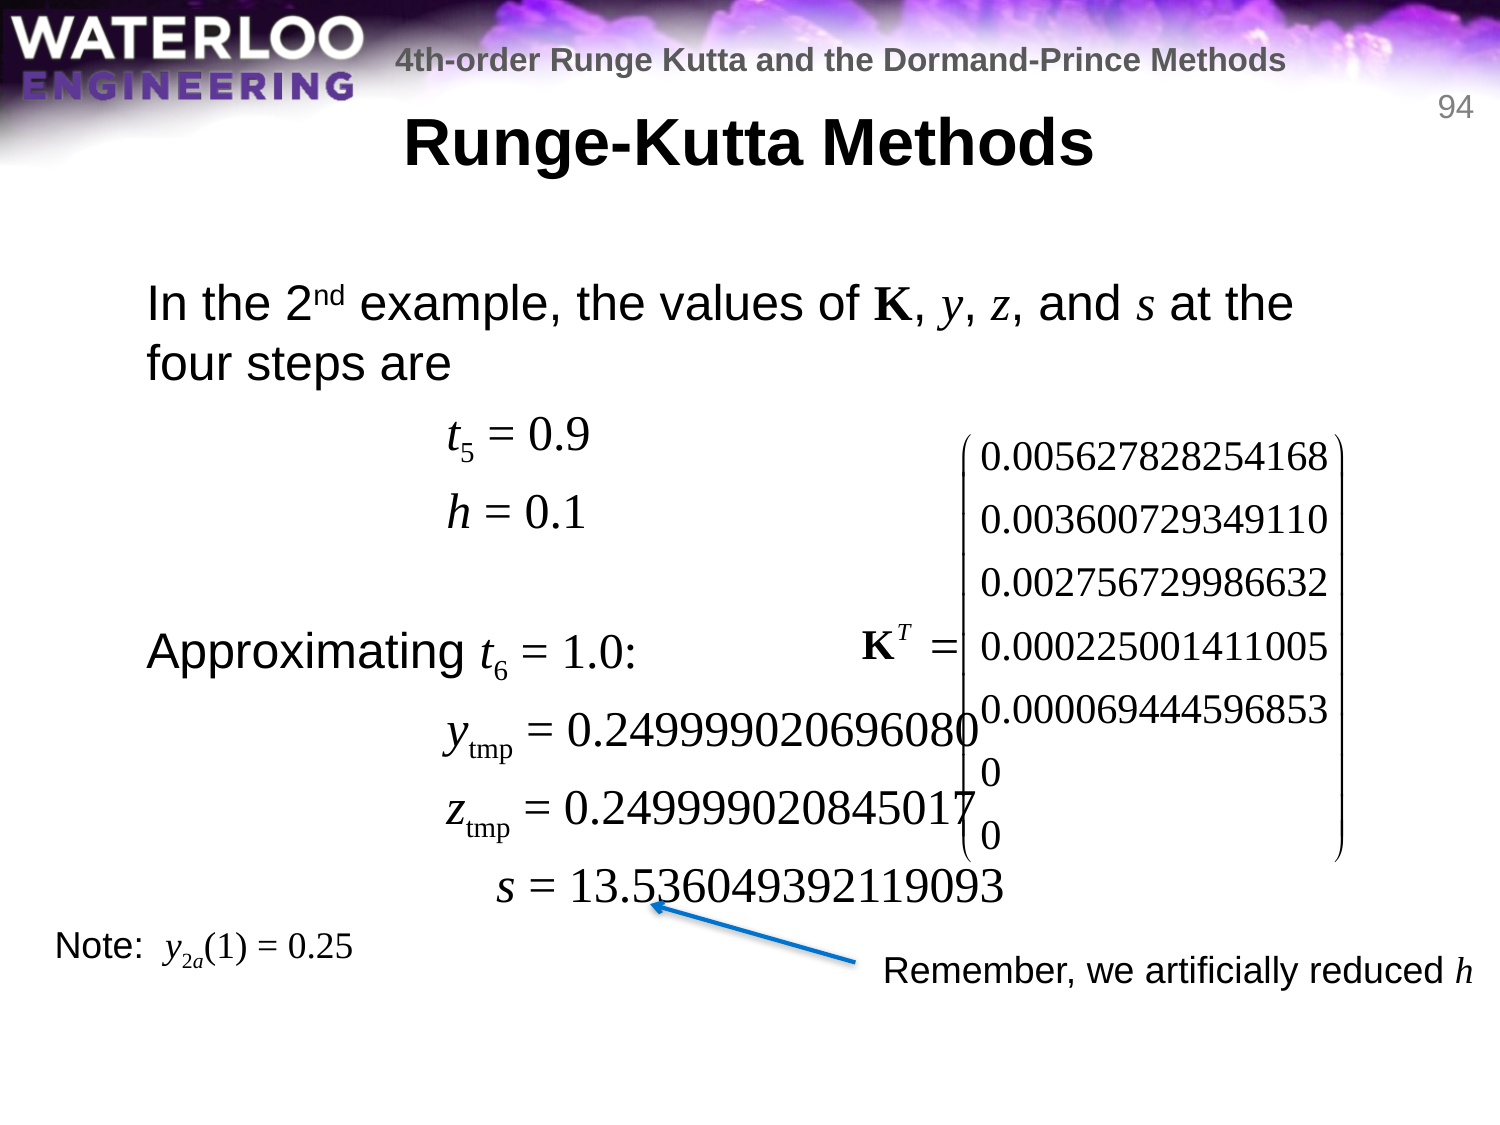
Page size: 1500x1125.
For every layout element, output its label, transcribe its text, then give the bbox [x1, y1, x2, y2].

slide_number 94 [1360, 73, 1490, 134]
text_box Note: y2a(1) = 0.25 [39, 913, 369, 980]
picture [0, 0, 1500, 1125]
footer 4th-order Runge Kutta and the Dormand-Prince Methods [324, 31, 1303, 74]
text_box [649, 903, 856, 963]
list In the 2nd example, the values of K, y, z, and s at the four steps are t5 = 0.9 h = 0.1 Approximating t6 = 1.0: ytmp = 0.249999020696080 ztmp = 0.249999020845017 s = 13.536049392119093 [74, 262, 1377, 1006]
title Runge-Kutta Methods [74, 44, 1426, 233]
text_box Remember, we artificially reduced h [868, 938, 1489, 998]
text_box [855, 424, 1359, 875]
